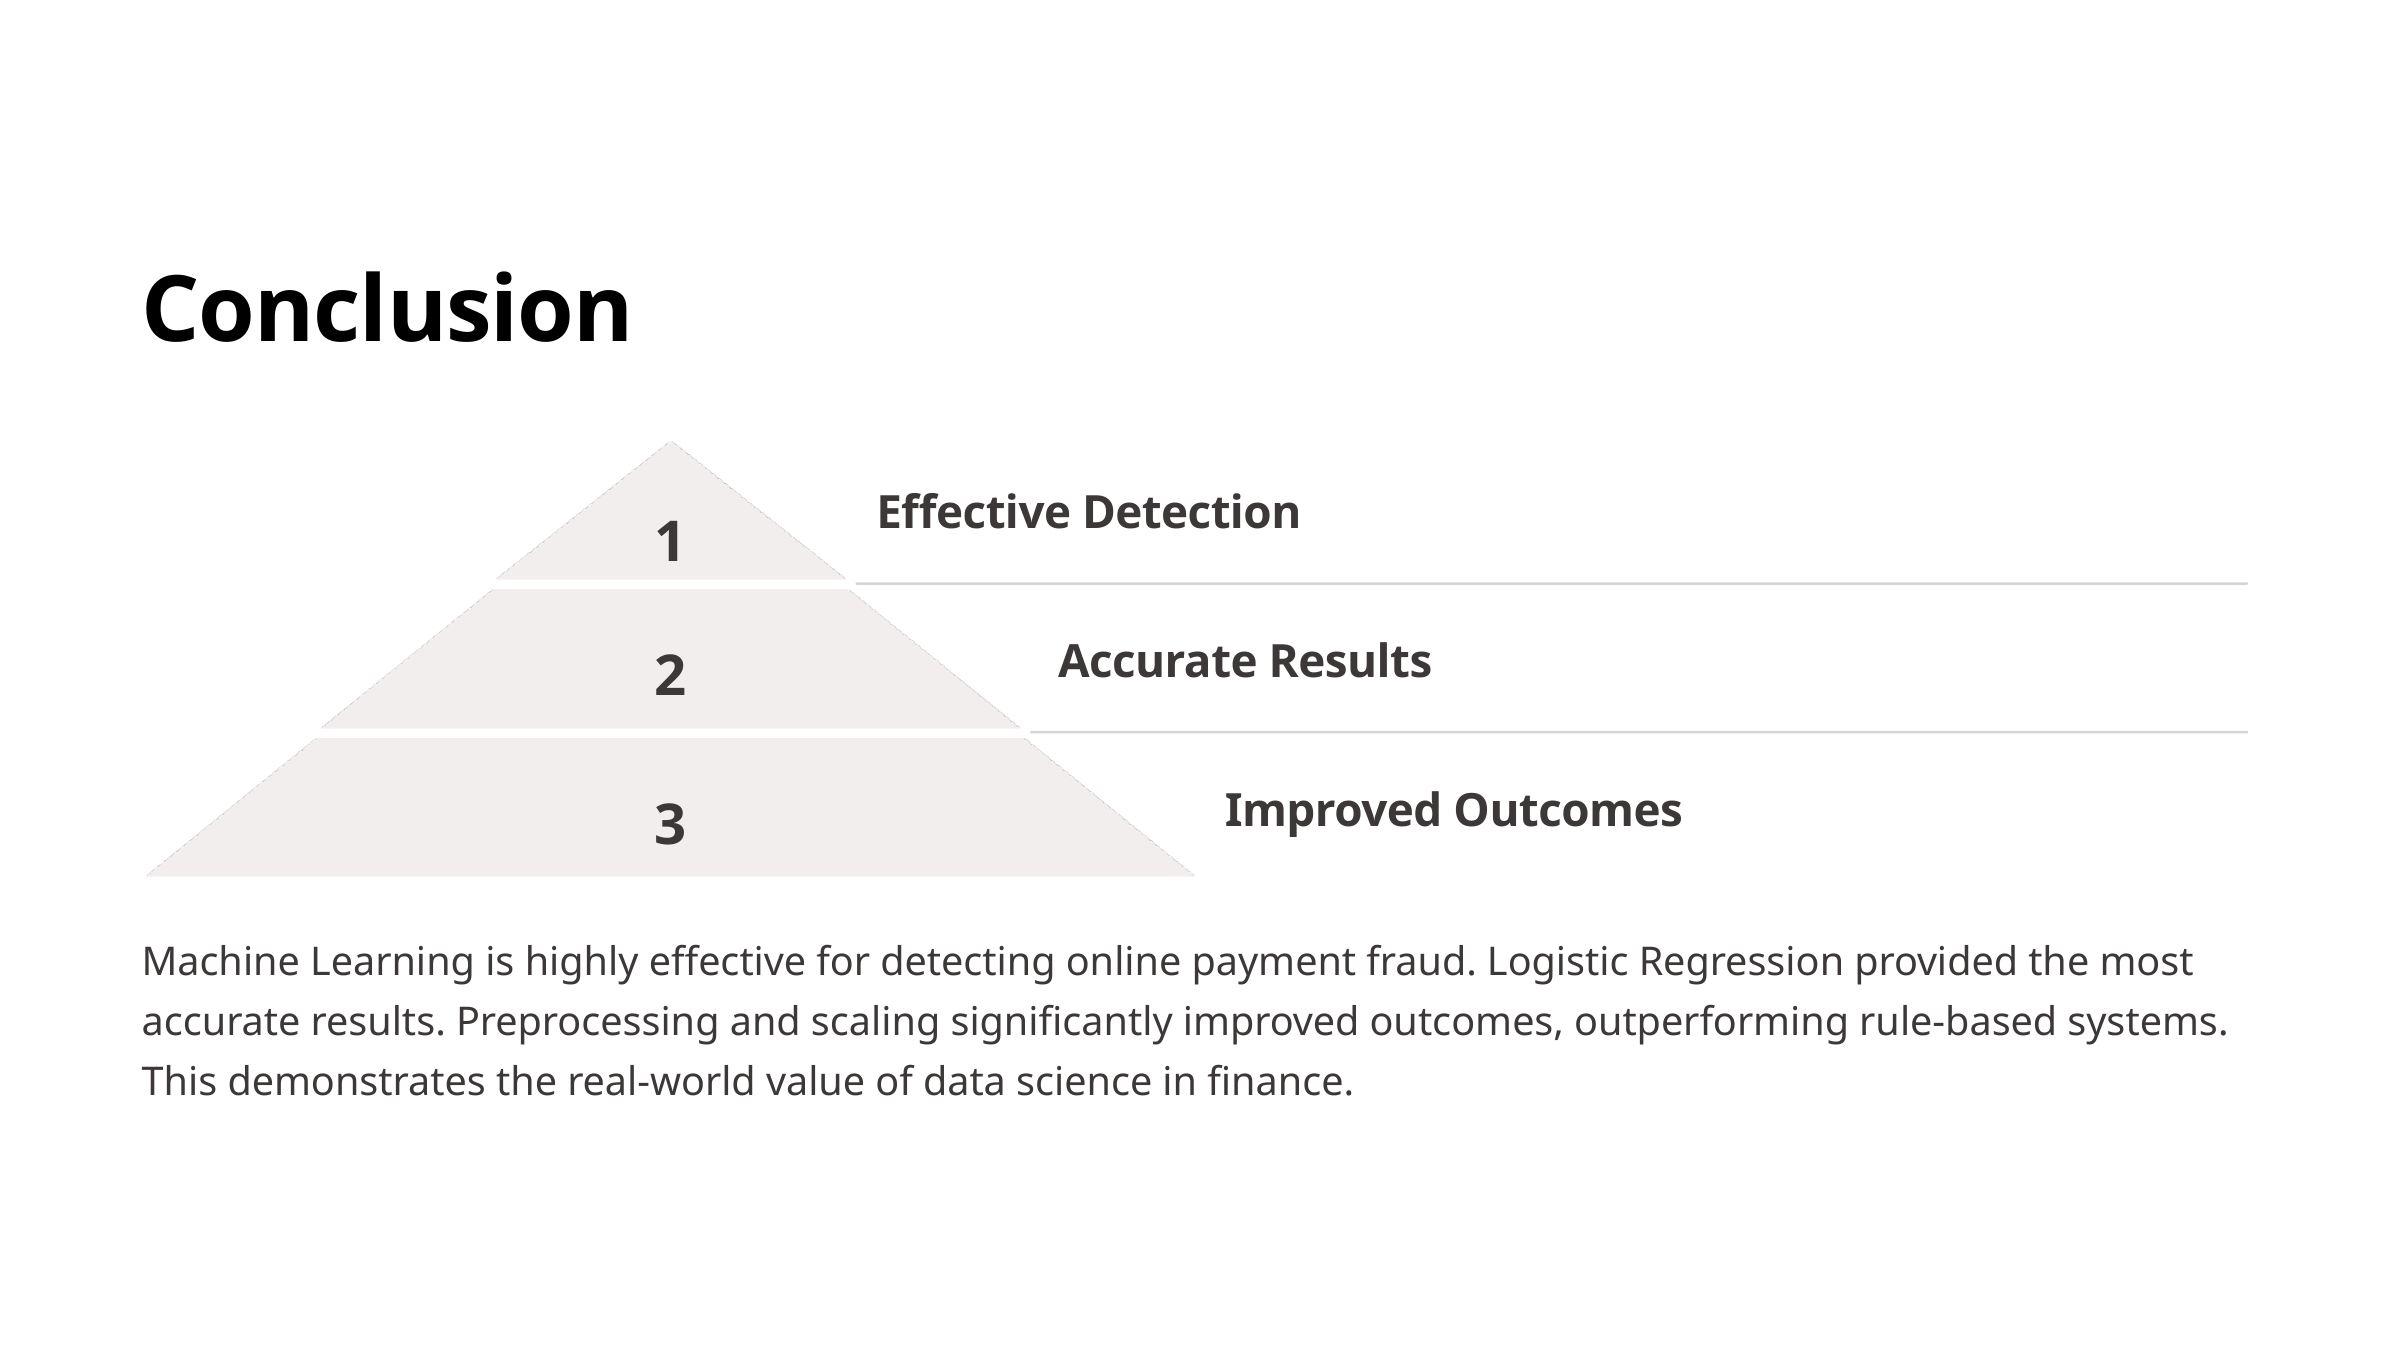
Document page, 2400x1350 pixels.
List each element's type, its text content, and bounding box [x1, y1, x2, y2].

picture [495, 440, 846, 580]
text_box Accurate Results [1058, 630, 1433, 687]
picture [146, 738, 1195, 878]
text_box Machine Learning is highly effective for detecting online payment fraud. Logistic Regression provided the most accurate results. Preprocessing and scaling significantly improved outcomes, outperforming rule-based systems. This demonstrates the real-world value of data science in finance. [141, 922, 2259, 1104]
text_box Effective Detection [876, 481, 1302, 538]
text_box Conclusion [141, 245, 635, 360]
text_box Improved Outcomes [1224, 778, 1684, 836]
text_box [1030, 730, 2249, 734]
picture [321, 589, 1021, 729]
